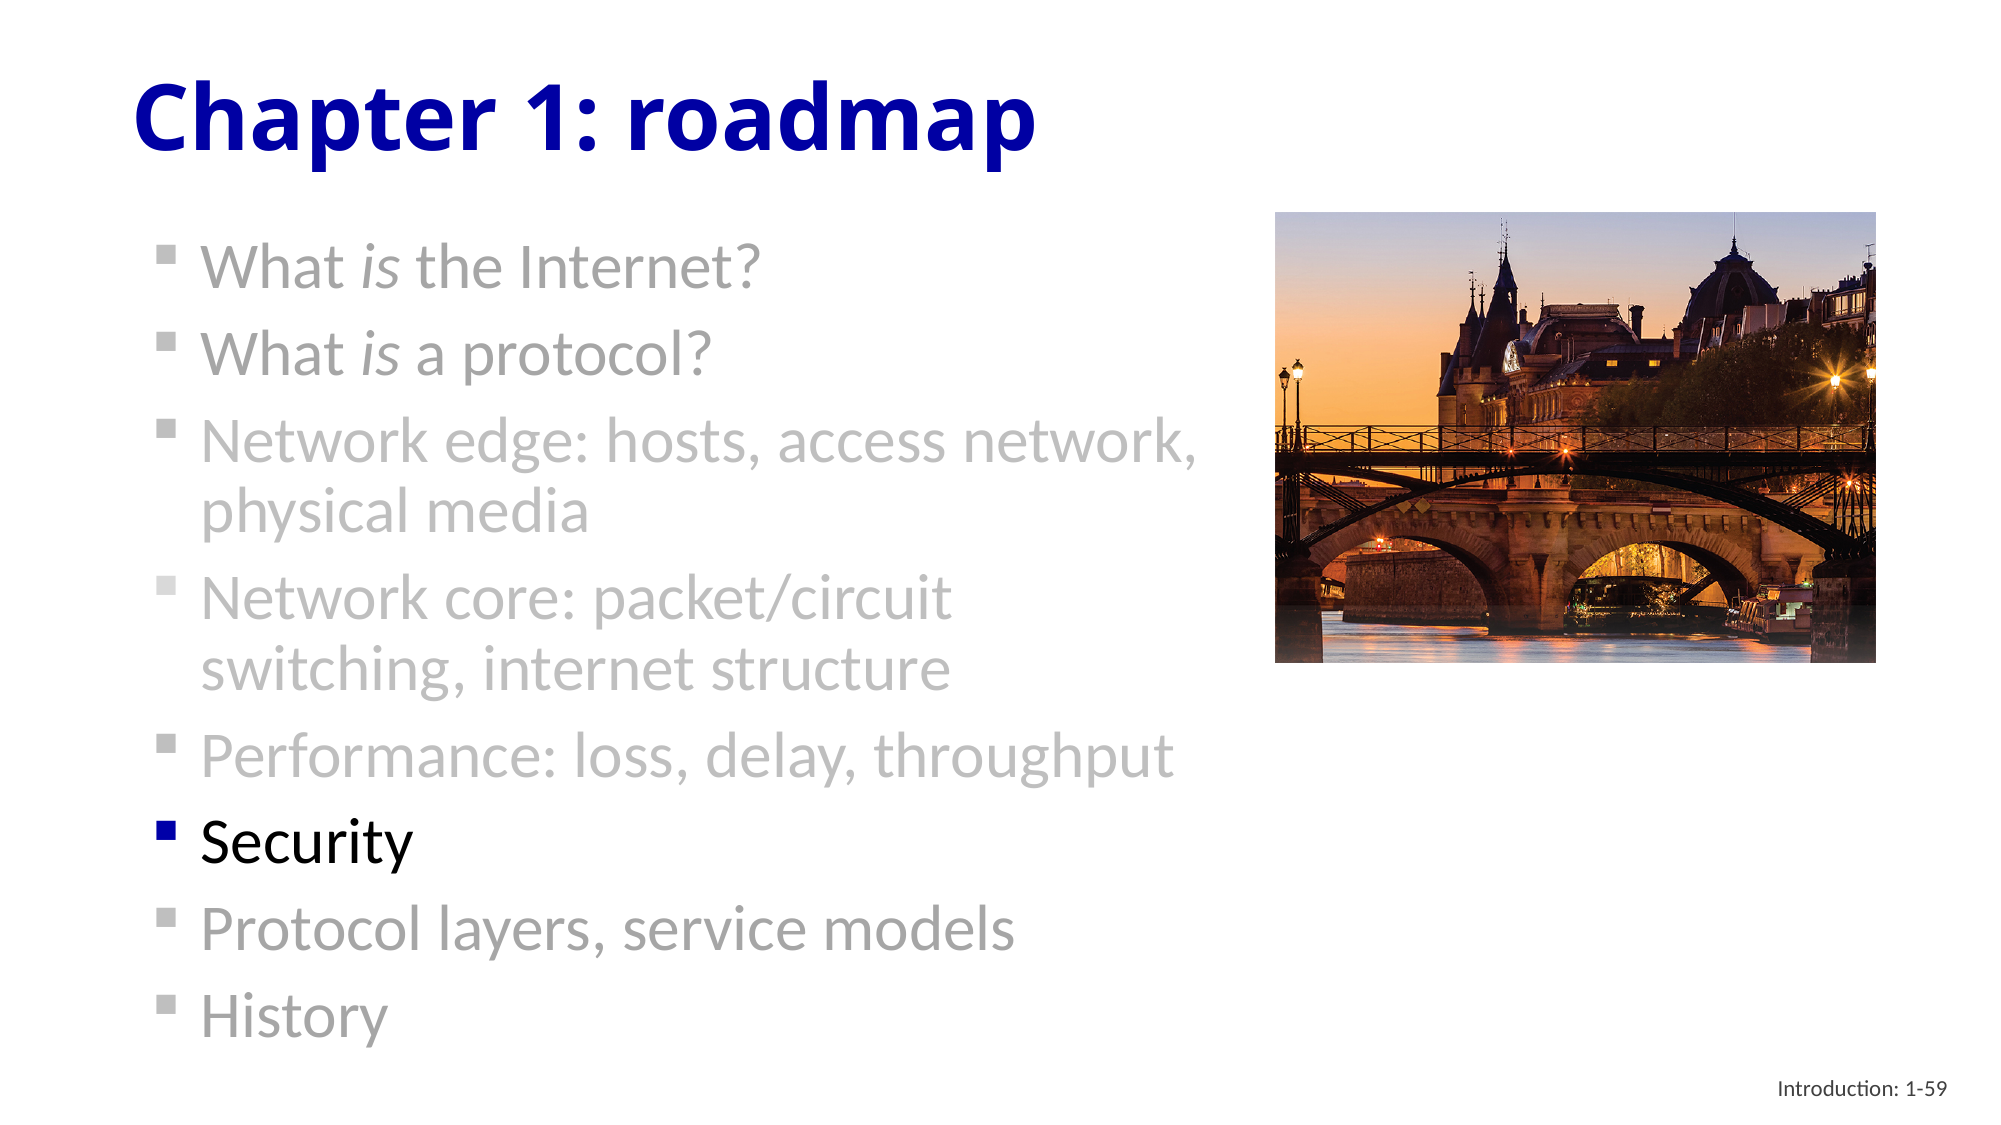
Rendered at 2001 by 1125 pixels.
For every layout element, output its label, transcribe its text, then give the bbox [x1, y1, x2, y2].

list What is the Internet? What is a protocol? Network edge: hosts, access network, physical media Network core: packet/circuit switching, internet structure Performance: loss, delay, throughput Security Protocol layers, service models History [131, 231, 1217, 1057]
title Chapter 1: roadmap [131, 47, 1856, 195]
picture [1275, 212, 1876, 663]
slide_number Introduction: 1-<number> [1512, 1056, 1963, 1117]
